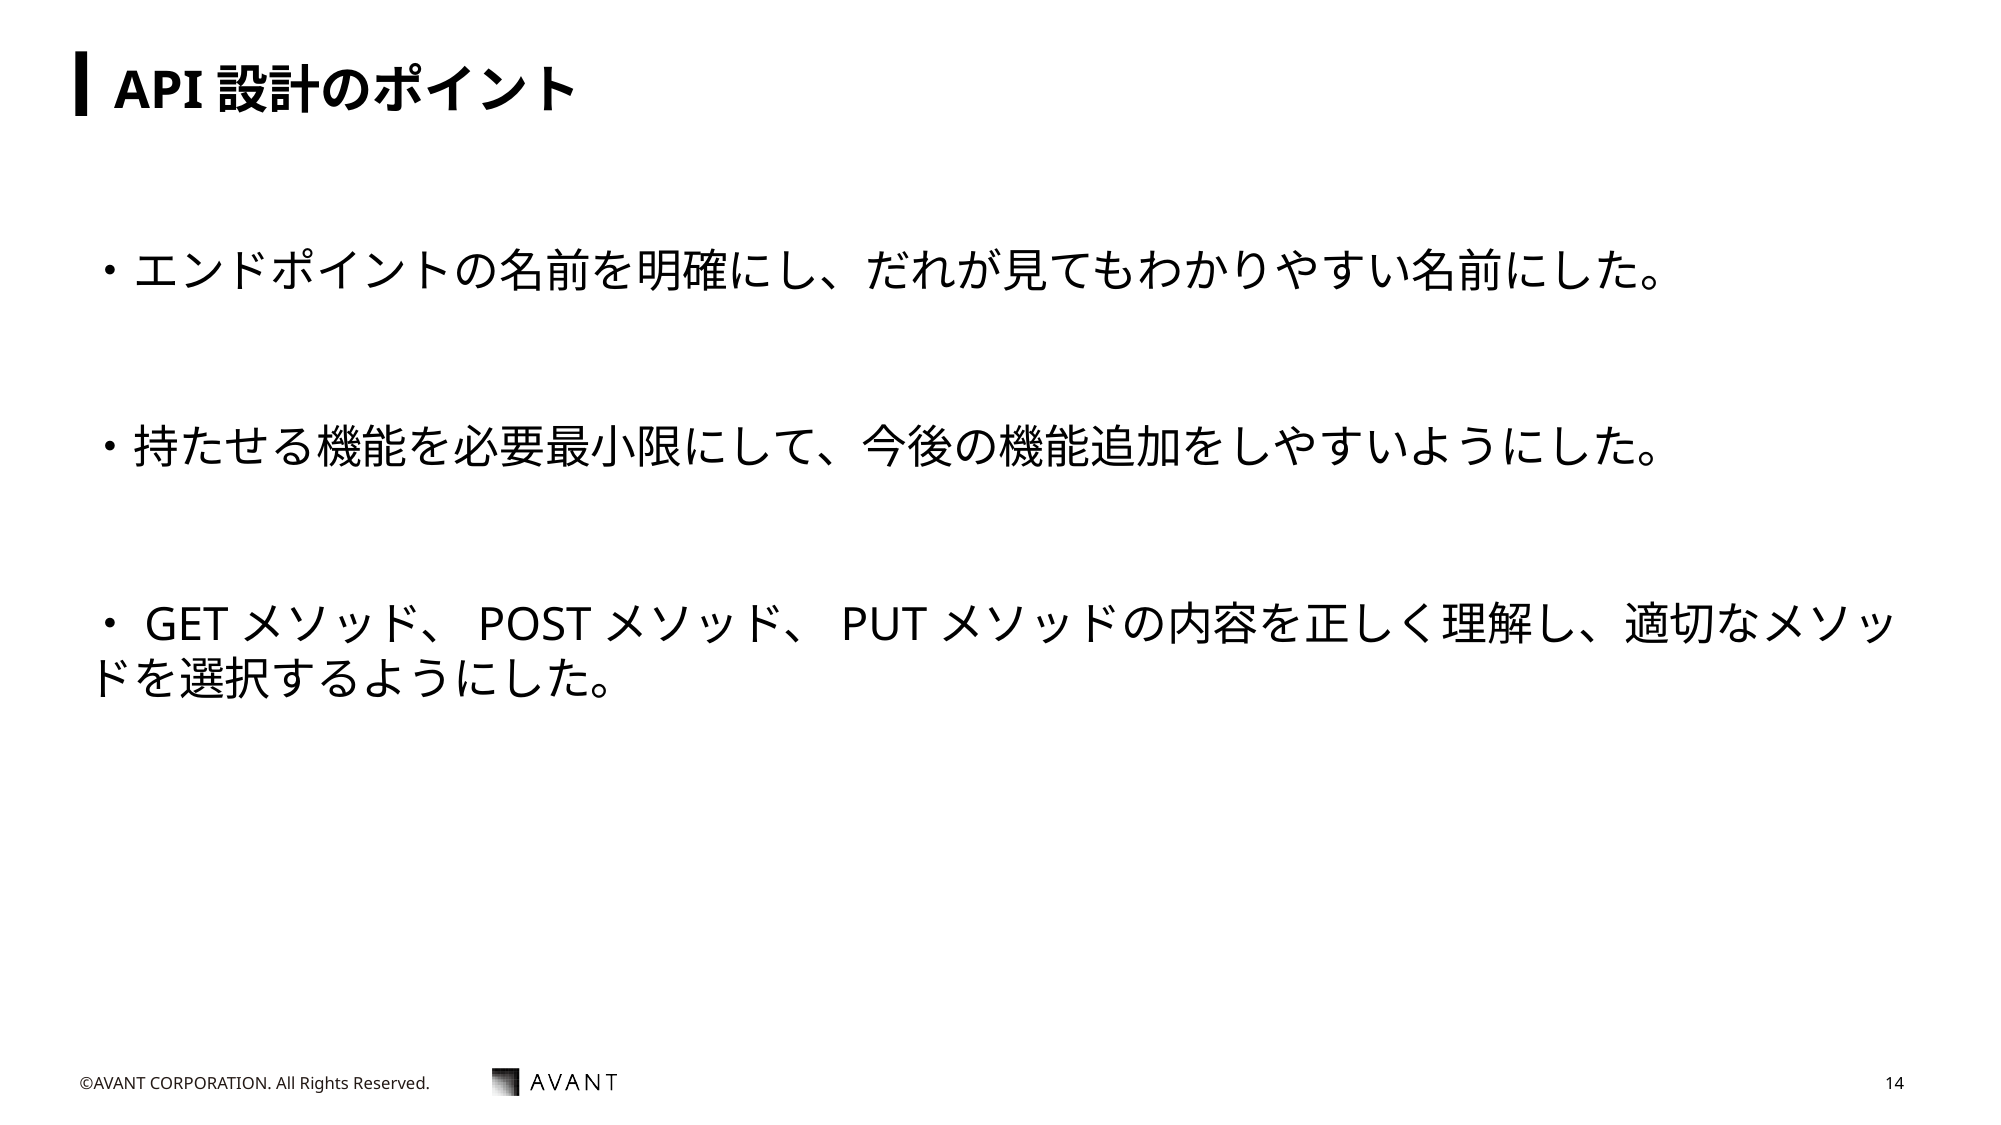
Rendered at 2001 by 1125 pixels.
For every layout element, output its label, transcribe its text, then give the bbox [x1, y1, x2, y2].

picture [492, 1068, 617, 1096]
list ・エンドポイントの名前を明確にし、だれが見てもわかりやすい名前にした。 ・持たせる機能を必要最小限にして、今後の機能追加をしやすいようにした。 ・GETメソッド、POSTメソッド、PUTメソッドの内容を正しく理解し、適切なメソッドを選択するようにした。 [72, 145, 1928, 1047]
title API設計のポイント [100, 49, 1701, 113]
